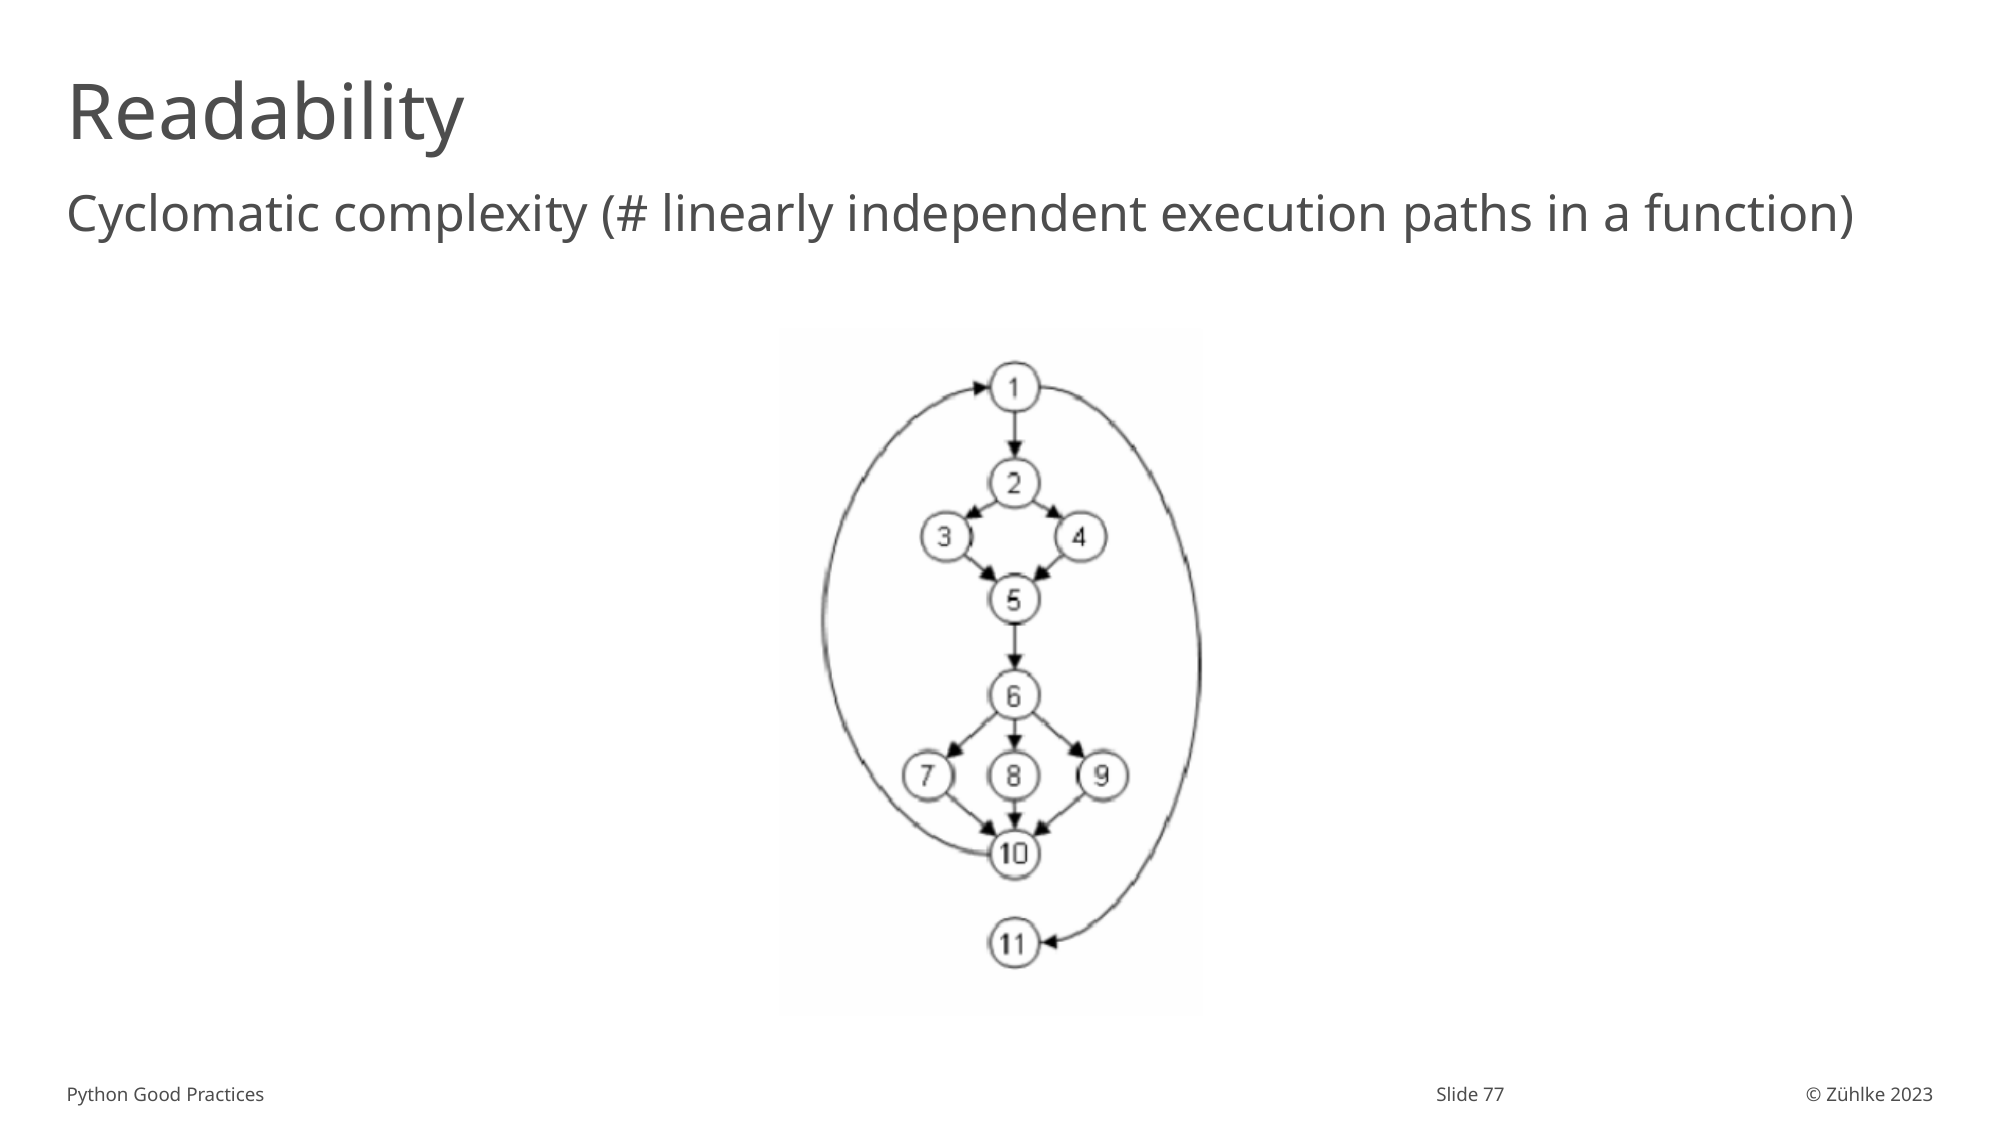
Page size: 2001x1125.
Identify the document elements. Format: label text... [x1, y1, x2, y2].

list Cyclomatic complexity (# linearly independent execution paths in a function) [66, 184, 1934, 245]
title Readability [66, 66, 1934, 177]
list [778, 324, 1222, 1028]
